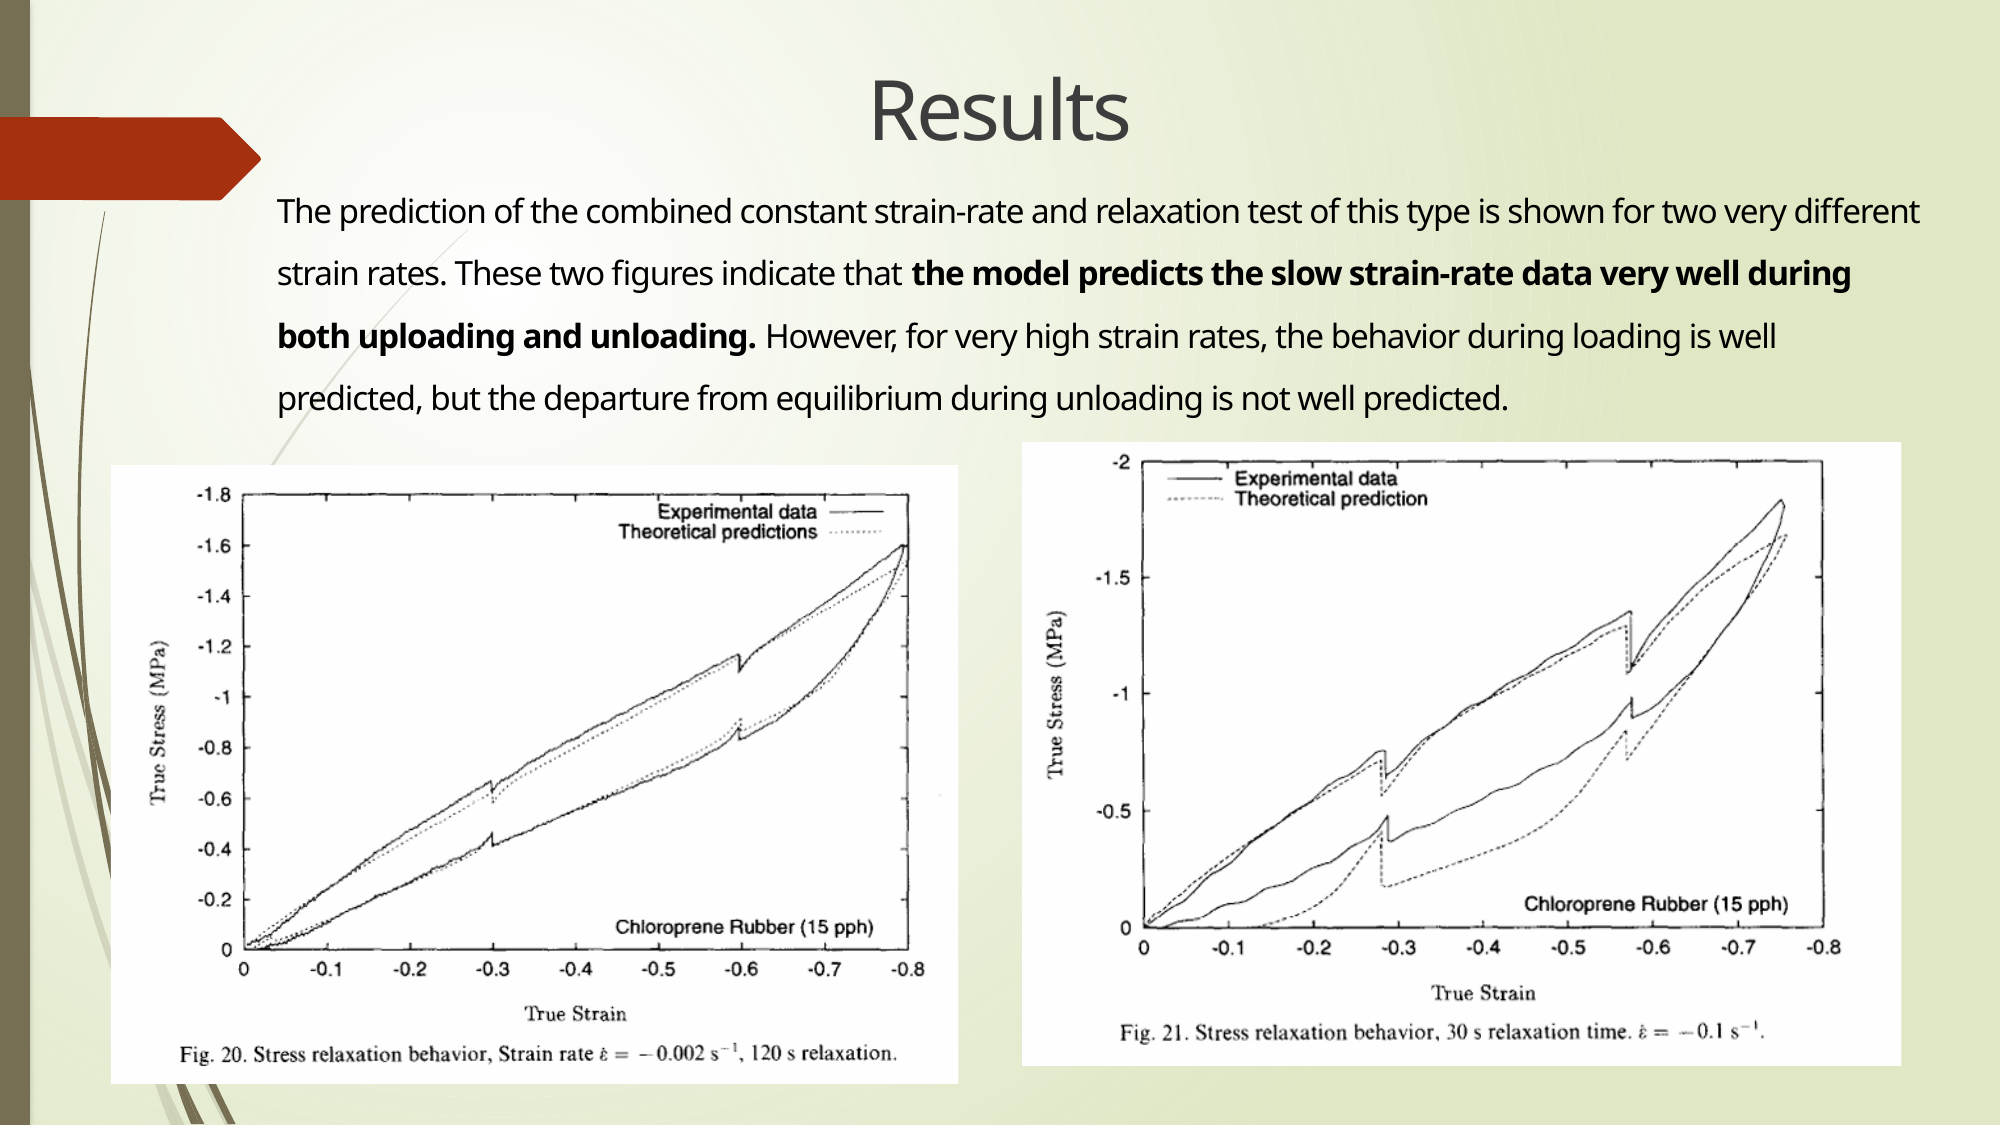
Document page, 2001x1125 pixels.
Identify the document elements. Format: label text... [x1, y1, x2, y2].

text_box [110, 465, 959, 1084]
text_box [1022, 442, 1902, 1066]
text_box Results [561, 0, 1439, 157]
text_box The prediction of the combined constant strain-rate and relaxation test of this type is shown for two very different strain rates. These two figures indicate that the model predicts the slow strain-rate data very well during both uploading and unloading. However, for very high strain rates, the behavior during loading is well predicted, but the departure from equilibrium during unloading is not well predicted. [276, 167, 1923, 417]
